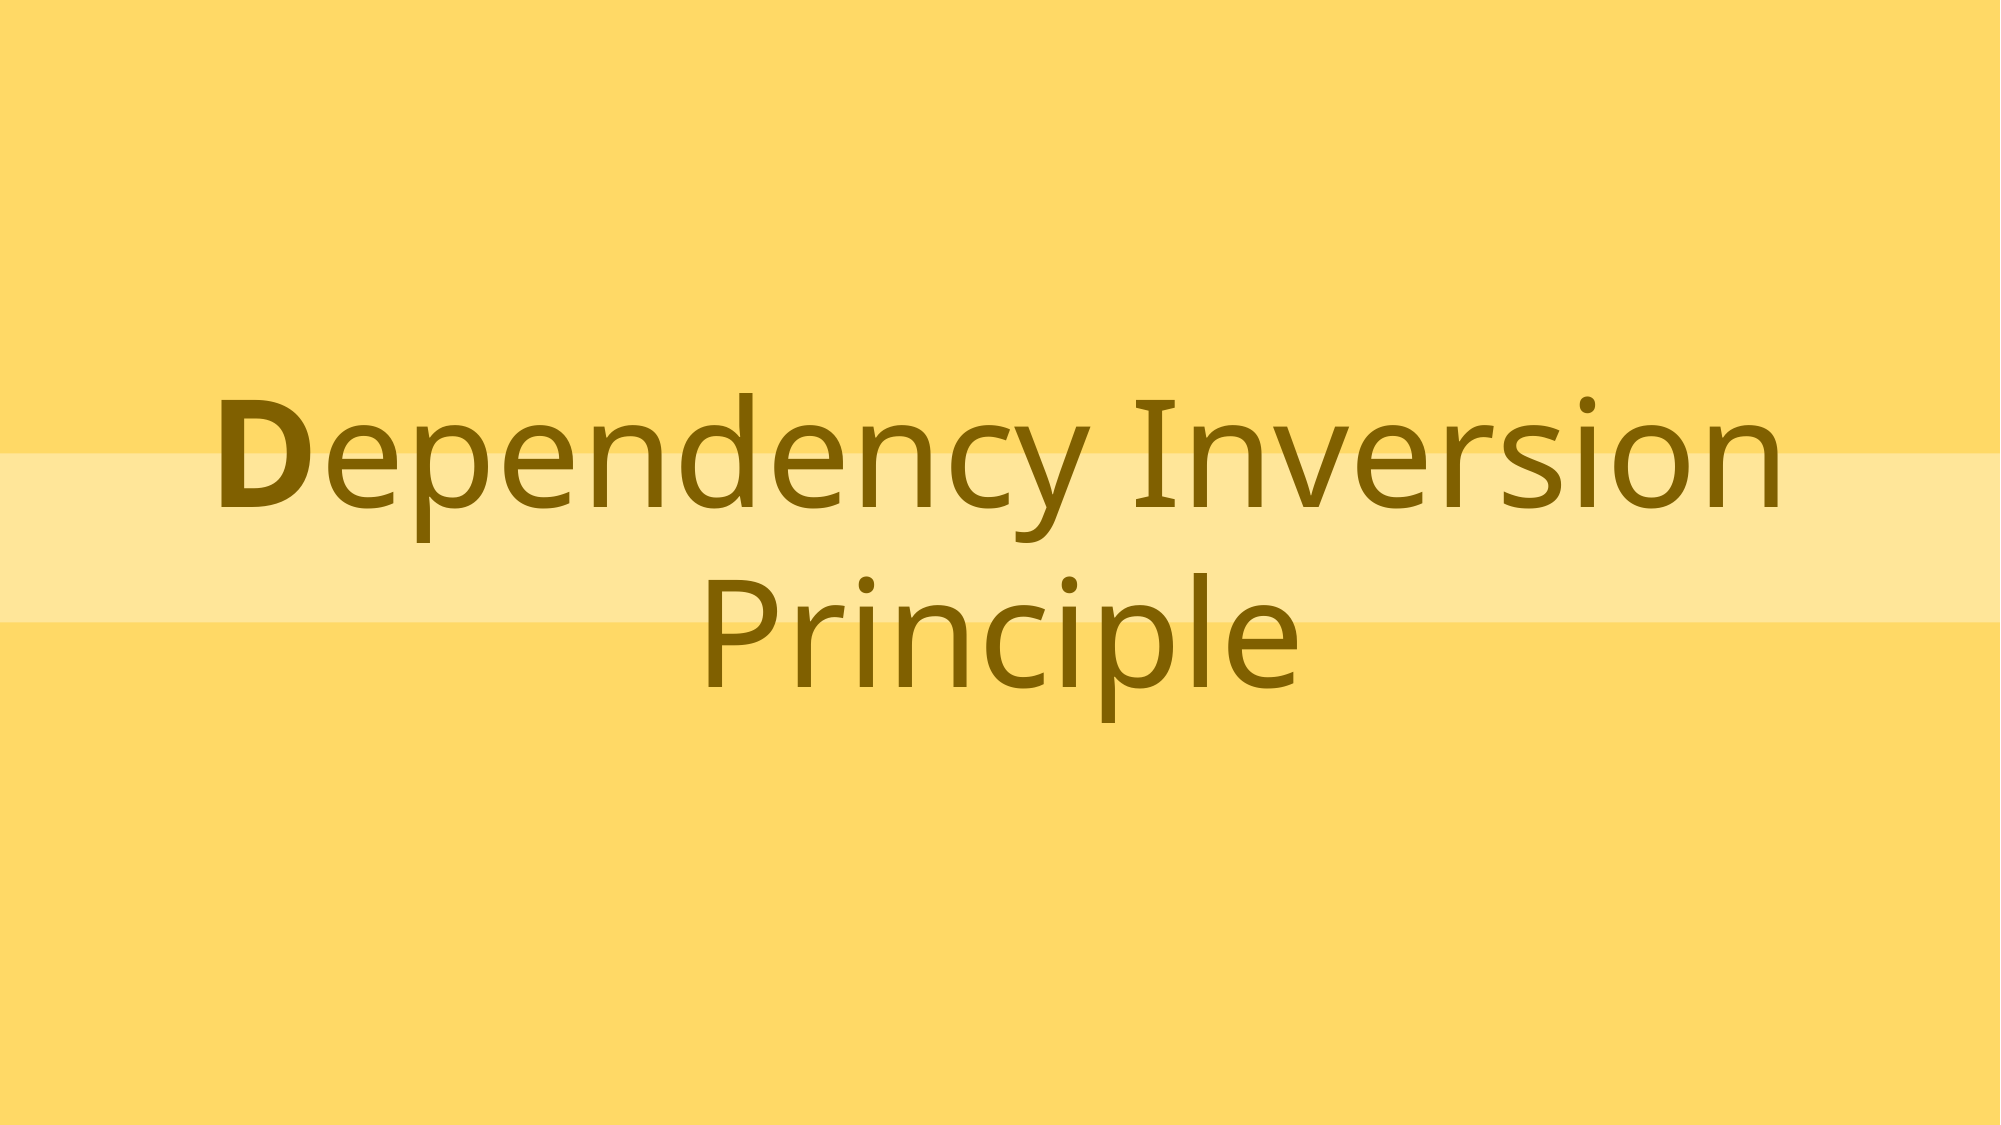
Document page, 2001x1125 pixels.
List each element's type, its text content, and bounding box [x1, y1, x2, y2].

text_box Dependency Inversion Principle [0, 452, 2000, 623]
